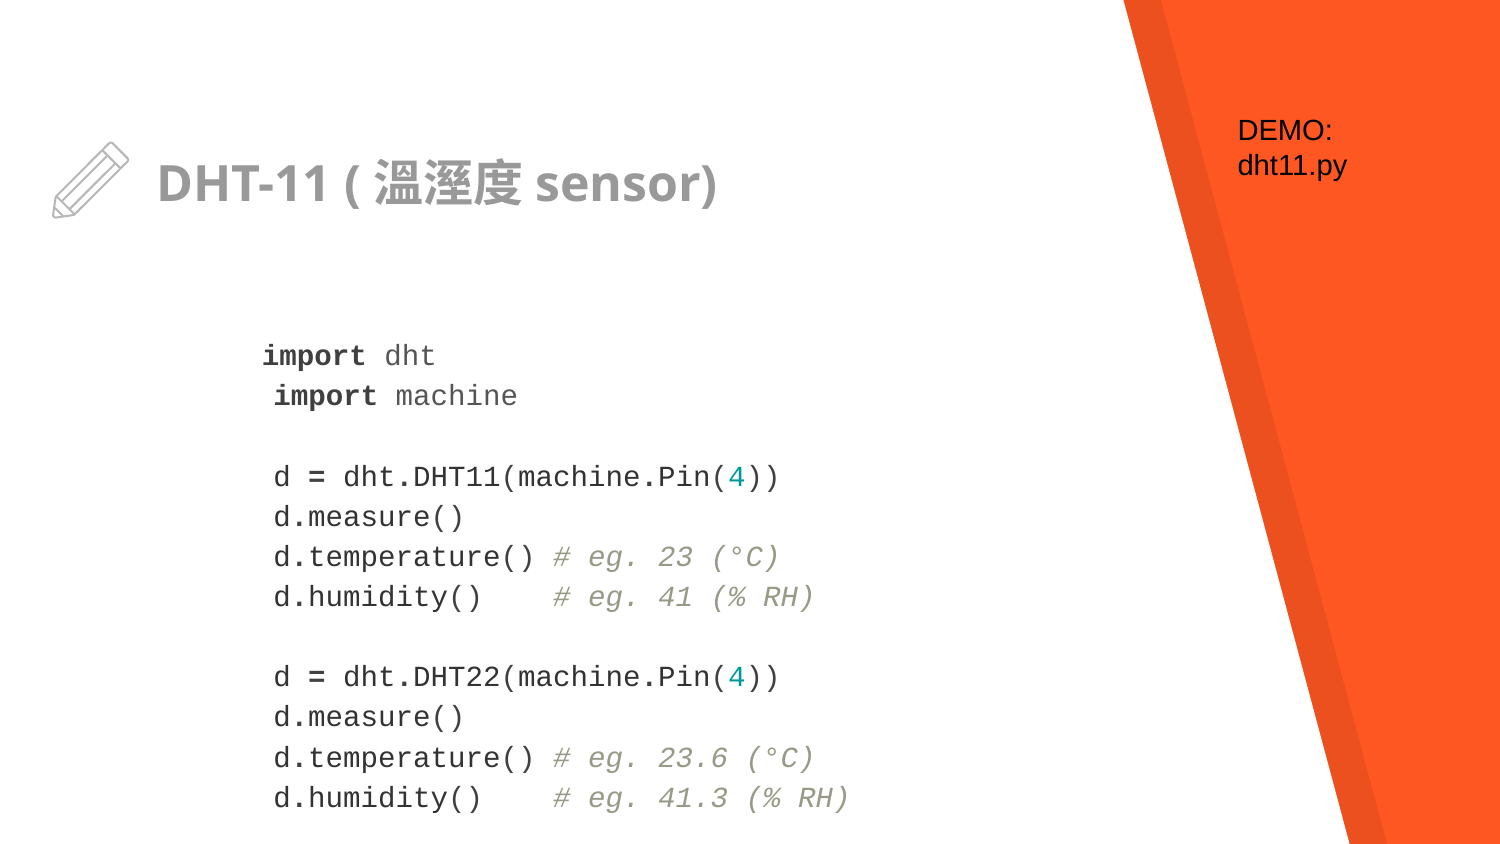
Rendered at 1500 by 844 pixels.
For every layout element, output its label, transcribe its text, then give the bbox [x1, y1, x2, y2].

text_box import dht import machine d = dht.DHT11(machine.Pin(4)) d.measure() d.temperature() # eg. 23 (°C) d.humidity() # eg. 41 (% RH) d = dht.DHT22(machine.Pin(4)) d.measure() d.temperature() # eg. 23.6 (°C) d.humidity() # eg. 41.3 (% RH) [239, 316, 1245, 819]
text_box DEMO: dht11.py [1222, 96, 1483, 227]
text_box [52, 142, 129, 218]
title DHT-11 (溫溼度sensor) [141, 146, 1015, 227]
